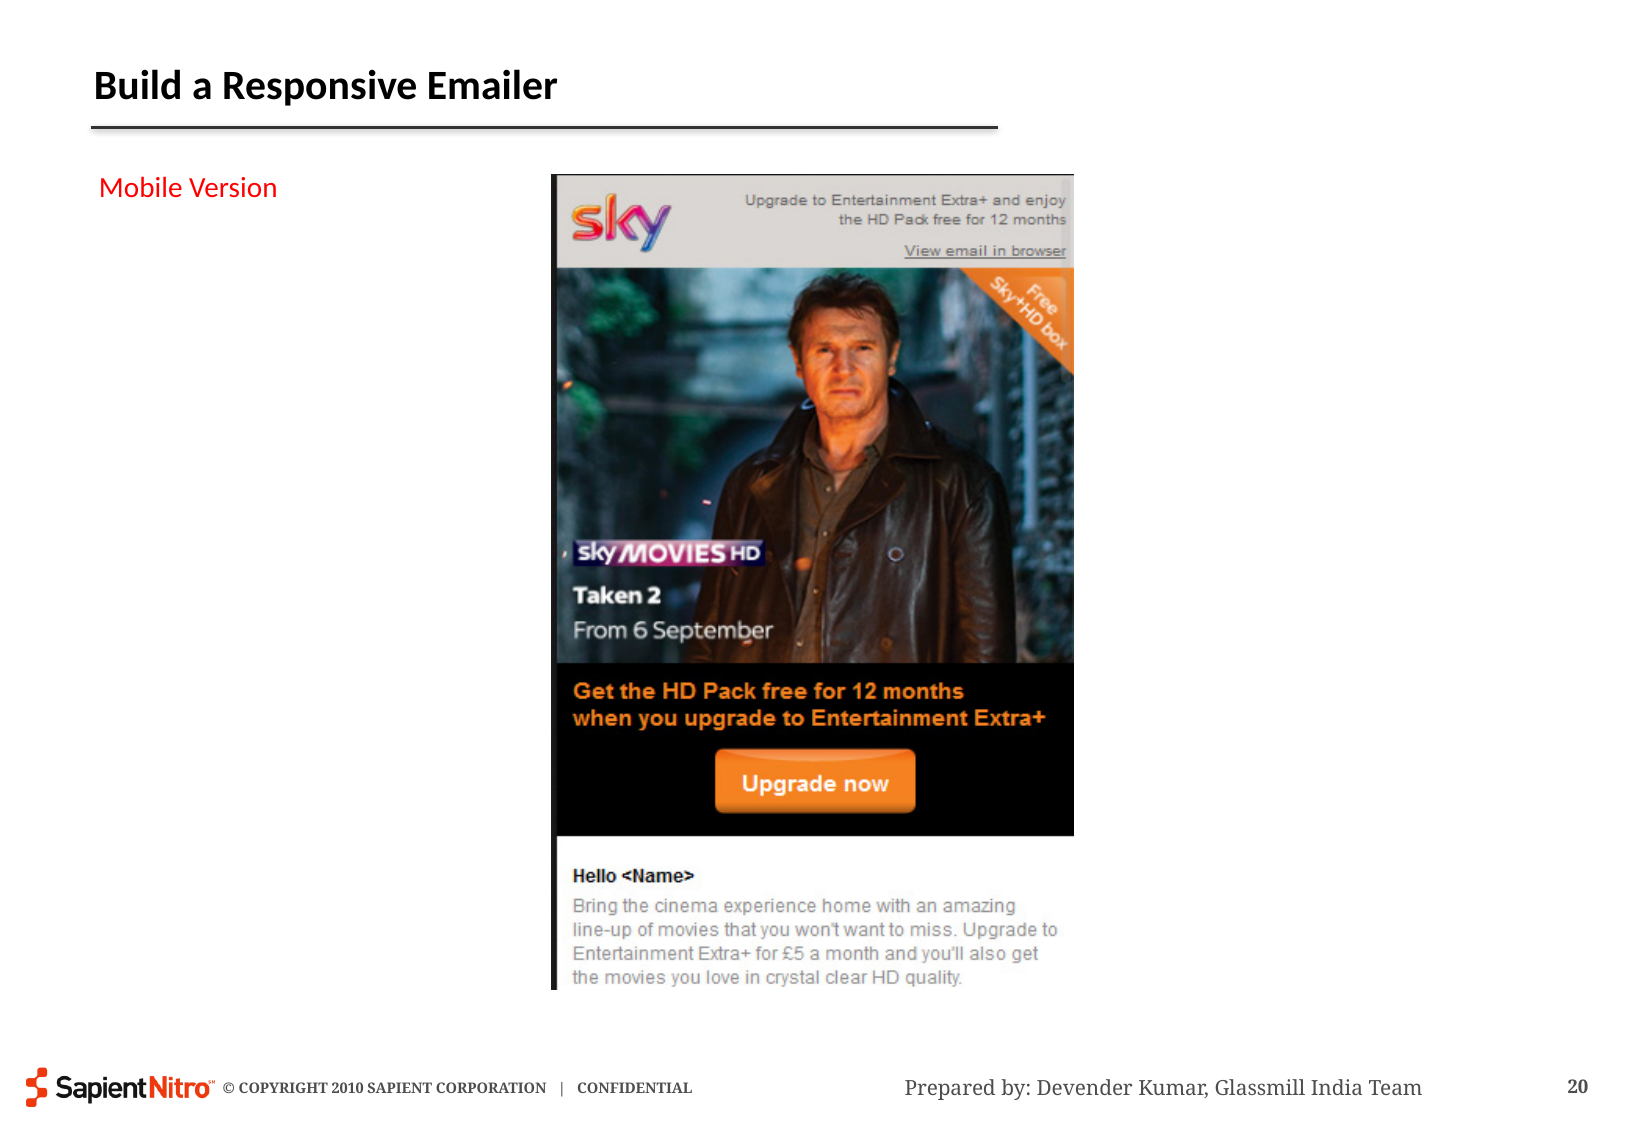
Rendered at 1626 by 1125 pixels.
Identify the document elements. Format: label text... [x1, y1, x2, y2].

picture [551, 174, 1074, 991]
picture [26, 1067, 215, 1107]
title Build a Responsive Emailer [78, 50, 1543, 133]
list Mobile Version [83, 154, 1533, 1049]
